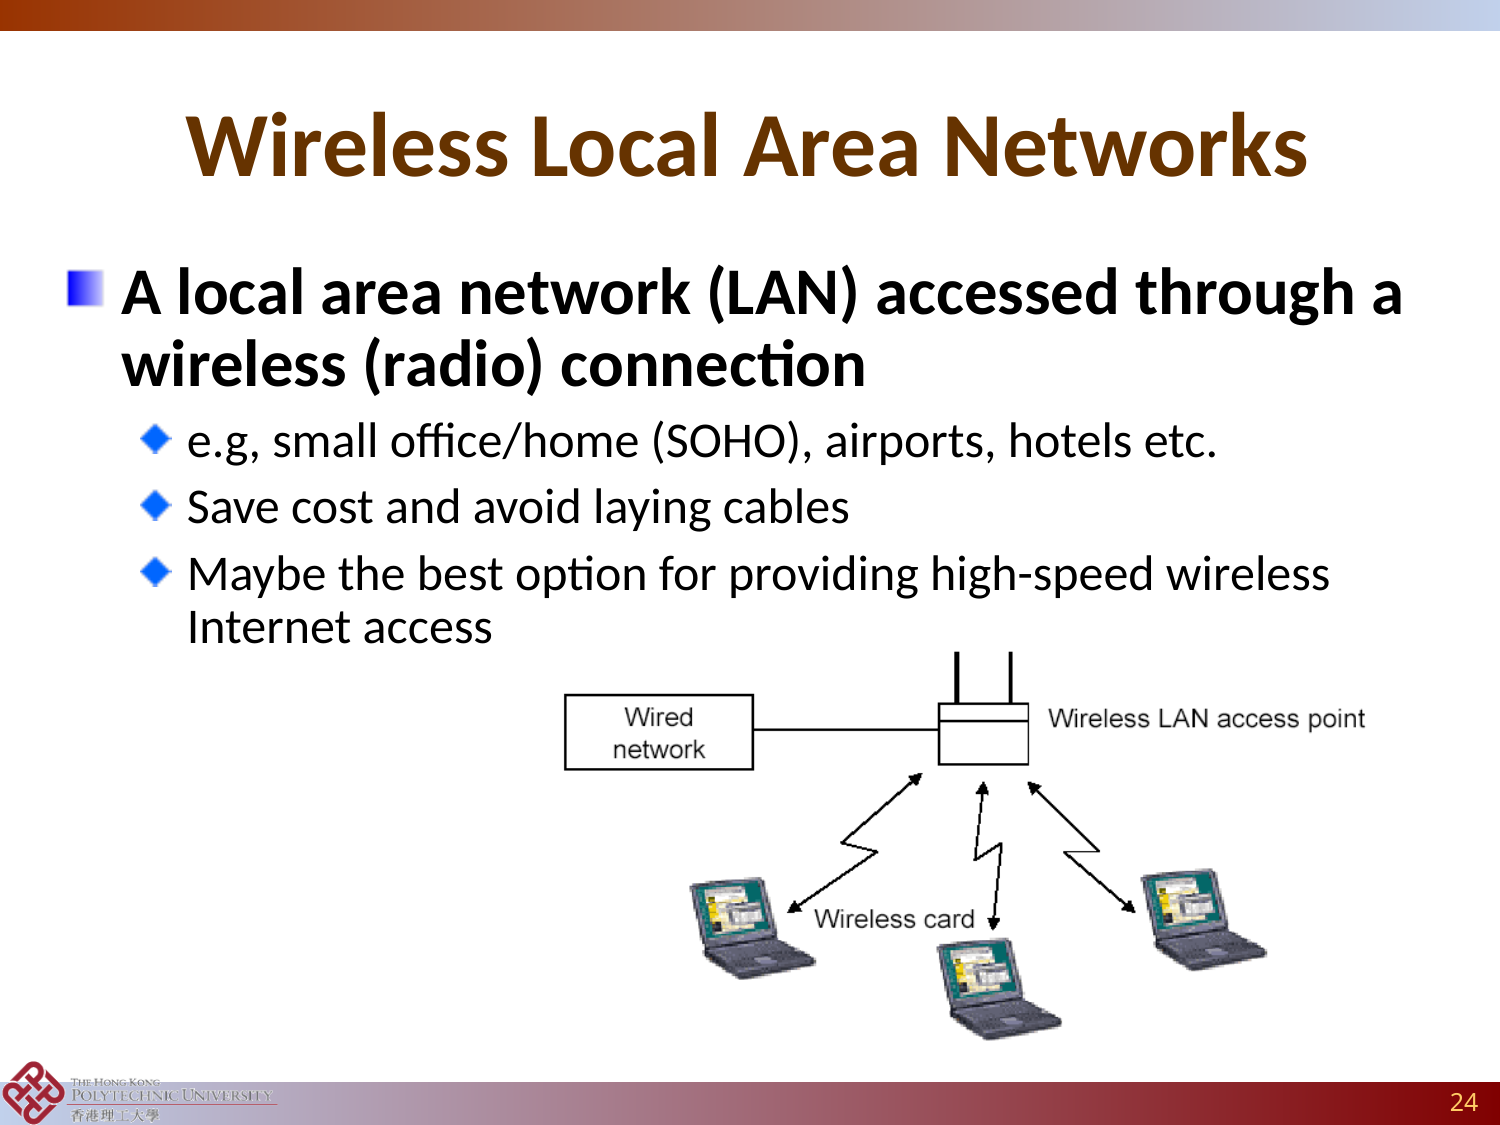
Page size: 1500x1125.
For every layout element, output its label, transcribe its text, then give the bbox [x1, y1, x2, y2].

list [549, 637, 1376, 1053]
list A local area network (LAN) accessed through a wireless (radio) connection e.g, small office/home (SOHO), airports, hotels etc. Save cost and avoid laying cables Maybe the best option for providing high-speed wireless Internet access [50, 249, 1463, 1050]
picture [140, 488, 172, 521]
picture [140, 422, 172, 454]
picture [65, 268, 108, 311]
picture [0, 1061, 278, 1125]
picture [140, 555, 172, 587]
title Wireless Local Area Networks [41, 90, 1454, 203]
